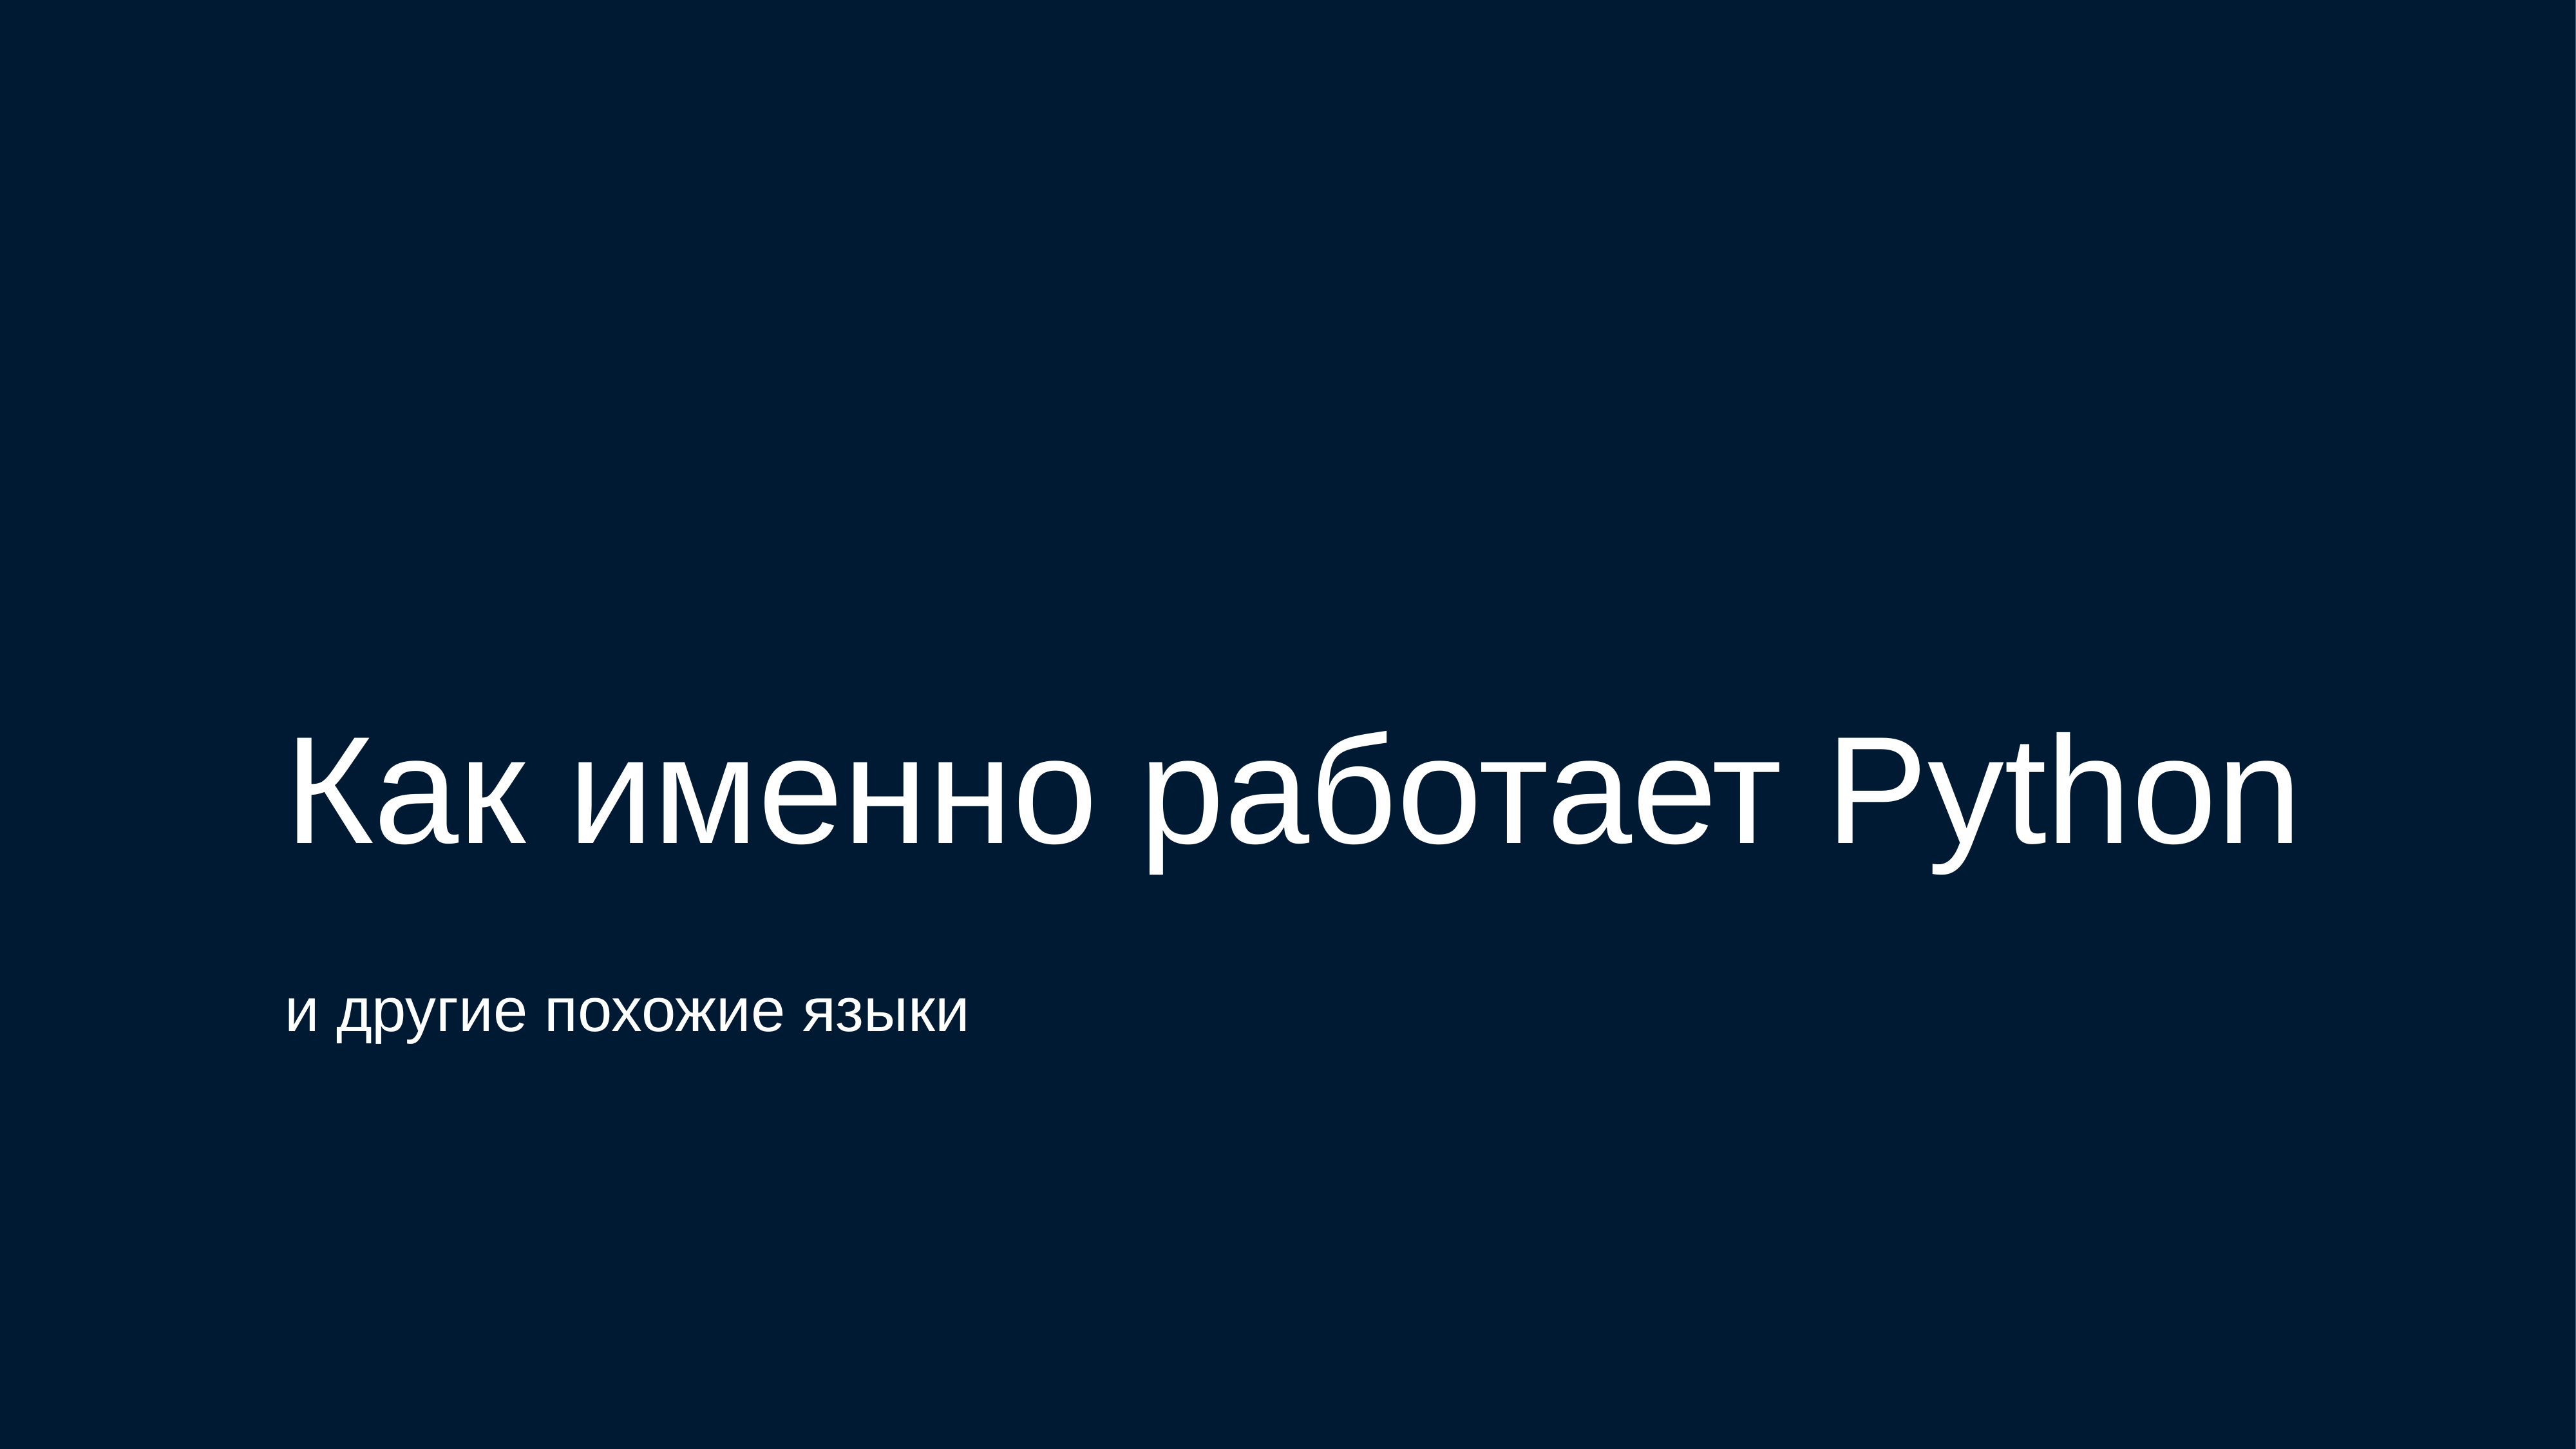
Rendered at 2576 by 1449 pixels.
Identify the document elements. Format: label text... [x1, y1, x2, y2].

title Как именно работает Python [285, 421, 2337, 888]
subtitle и другие похожие языки [285, 935, 2336, 1216]
